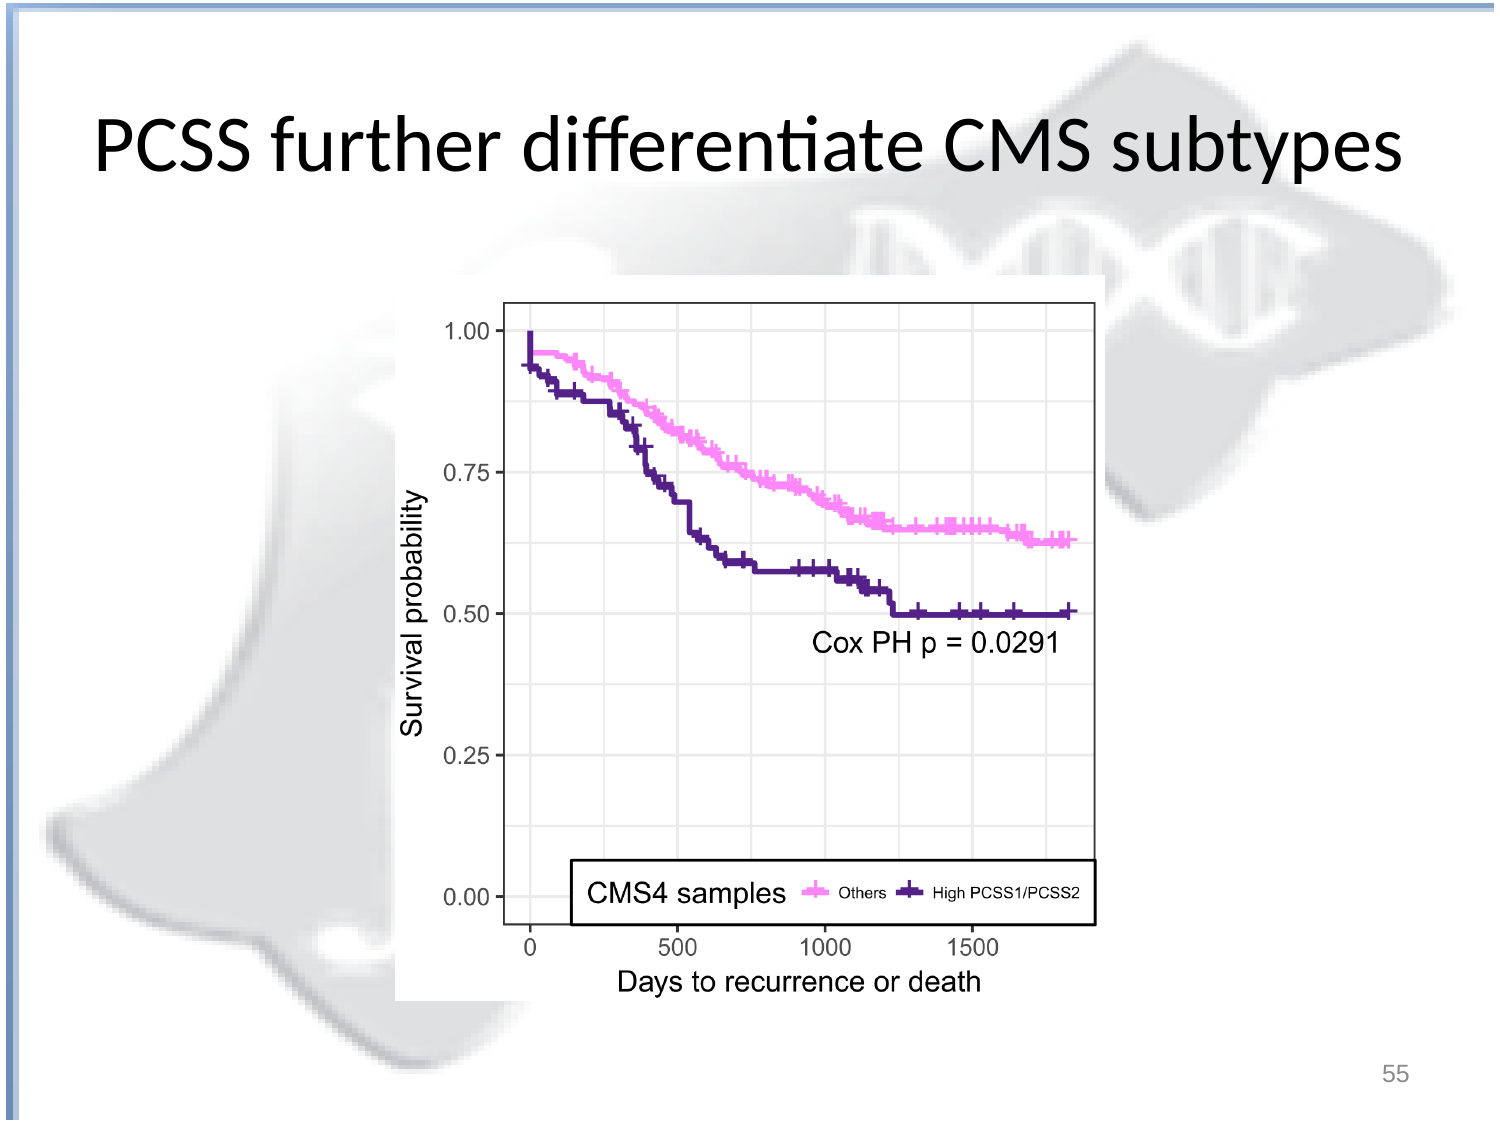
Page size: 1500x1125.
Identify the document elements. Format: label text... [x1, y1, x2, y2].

picture [0, 0, 1500, 1125]
title PCSS further differentiate CMS subtypes [75, 45, 1425, 233]
slide_number 55 [1074, 1042, 1425, 1103]
